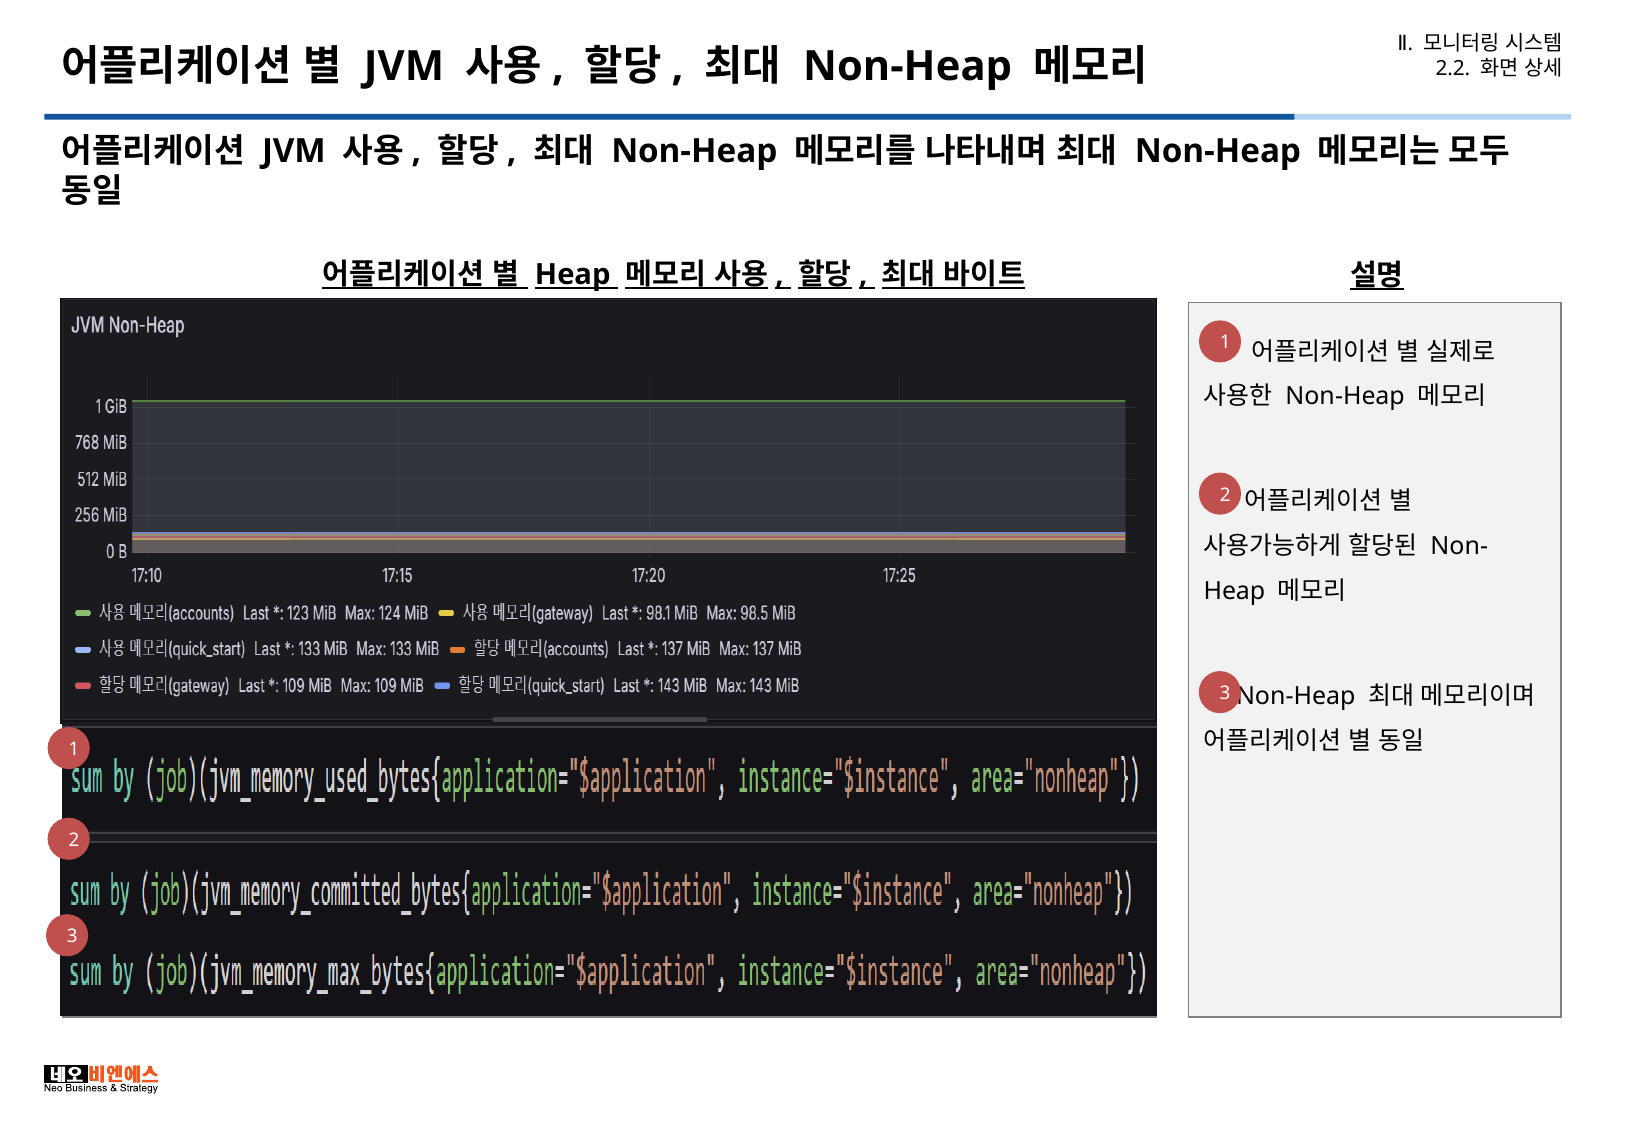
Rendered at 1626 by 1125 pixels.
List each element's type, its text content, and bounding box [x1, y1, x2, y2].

text_box 2 [47, 821, 57, 855]
text_box Ⅱ. 모니터링 시스템 2.2. 화면 상세 [1219, 23, 1577, 86]
text_box 1 [47, 731, 57, 766]
text_box 어플리케이션 별 Heap 메모리 사용, 할당, 최대 바이트 [292, 242, 1055, 293]
list 어플리케이션 JVM 사용, 할당, 최대 Non-Heap 메모리를 나타내며 최대 Non-Heap 메모리는 모두 동일 [46, 121, 1578, 232]
text_box 3 [1198, 671, 1241, 714]
text_box 설명 [1241, 243, 1513, 294]
title 어플리케이션 별 JVM 사용, 할당, 최대 Non-Heap 메모리 [45, 19, 1578, 107]
text_box 어플리케이션 별 실제로 사용한 Non-Heap 메모리 어플리케이션 별 사용가능하게 할당된 Non-Heap 메모리 Non-Heap 최대 메모리이며 어플리케이션 별 동일 [1188, 302, 1562, 1018]
text_box 3 [46, 918, 55, 953]
text_box 1 [1198, 320, 1242, 363]
text_box 2 [1198, 472, 1242, 515]
picture [60, 298, 1157, 1016]
